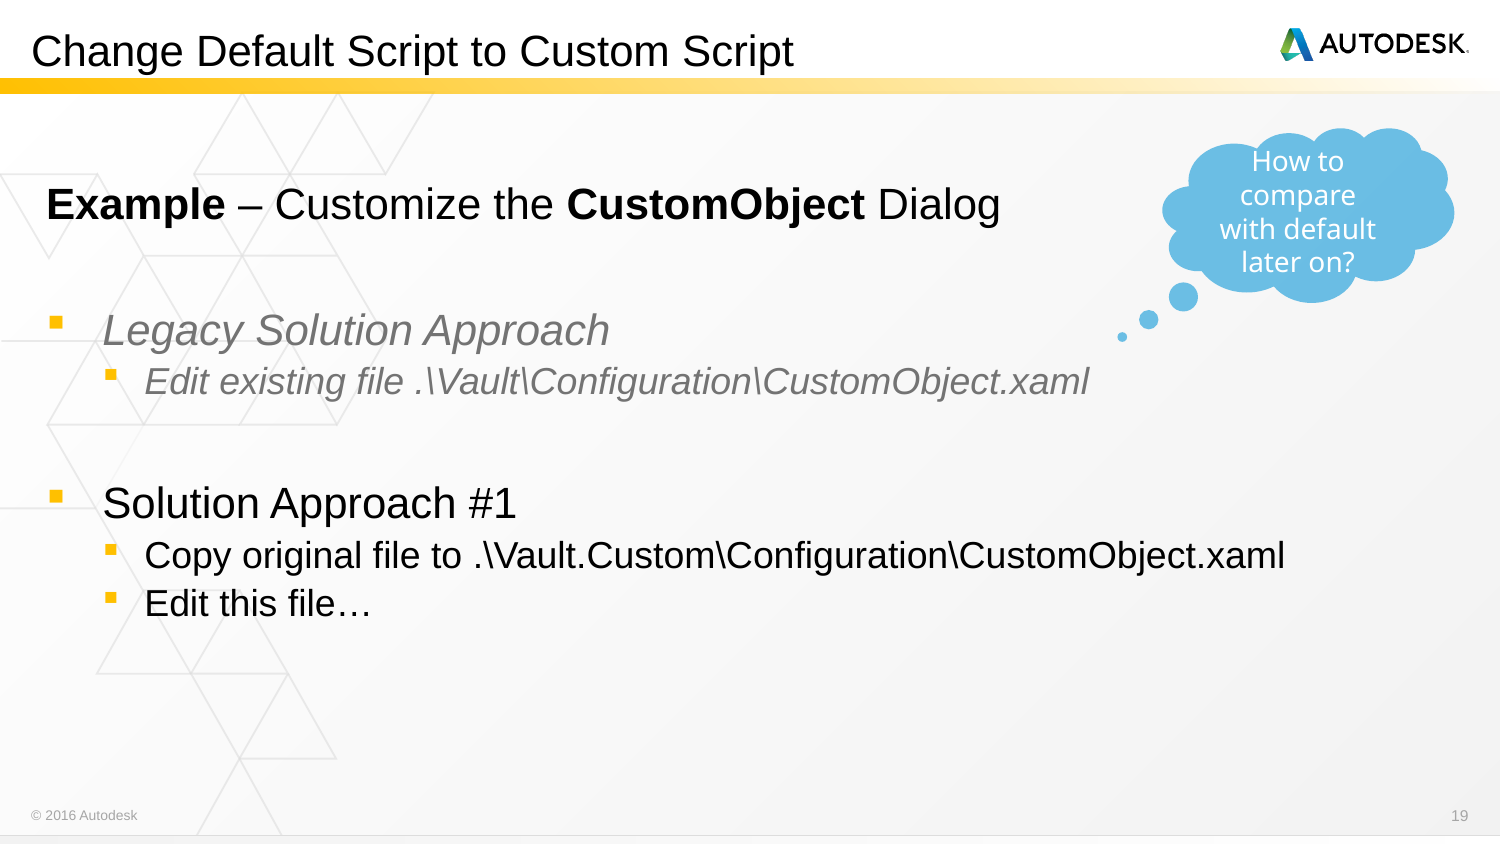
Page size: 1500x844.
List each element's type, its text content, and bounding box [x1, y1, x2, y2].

picture [1280, 28, 1469, 61]
text_box How to compare with default later on? [1167, 281, 1200, 313]
text_box How to compare with default later on? [1161, 127, 1456, 304]
list Example – Customize the CustomObject Dialog Legacy Solution Approach Edit existing file .\Vault\Configuration\CustomObject.xaml Solution Approach #1 Copy original file to .\Vault.Custom\Configuration\CustomObject.xaml Edit this file… [31, 174, 1460, 790]
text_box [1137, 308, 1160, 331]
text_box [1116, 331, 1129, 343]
list Change Default Script to Custom Script [31, 10, 1263, 79]
